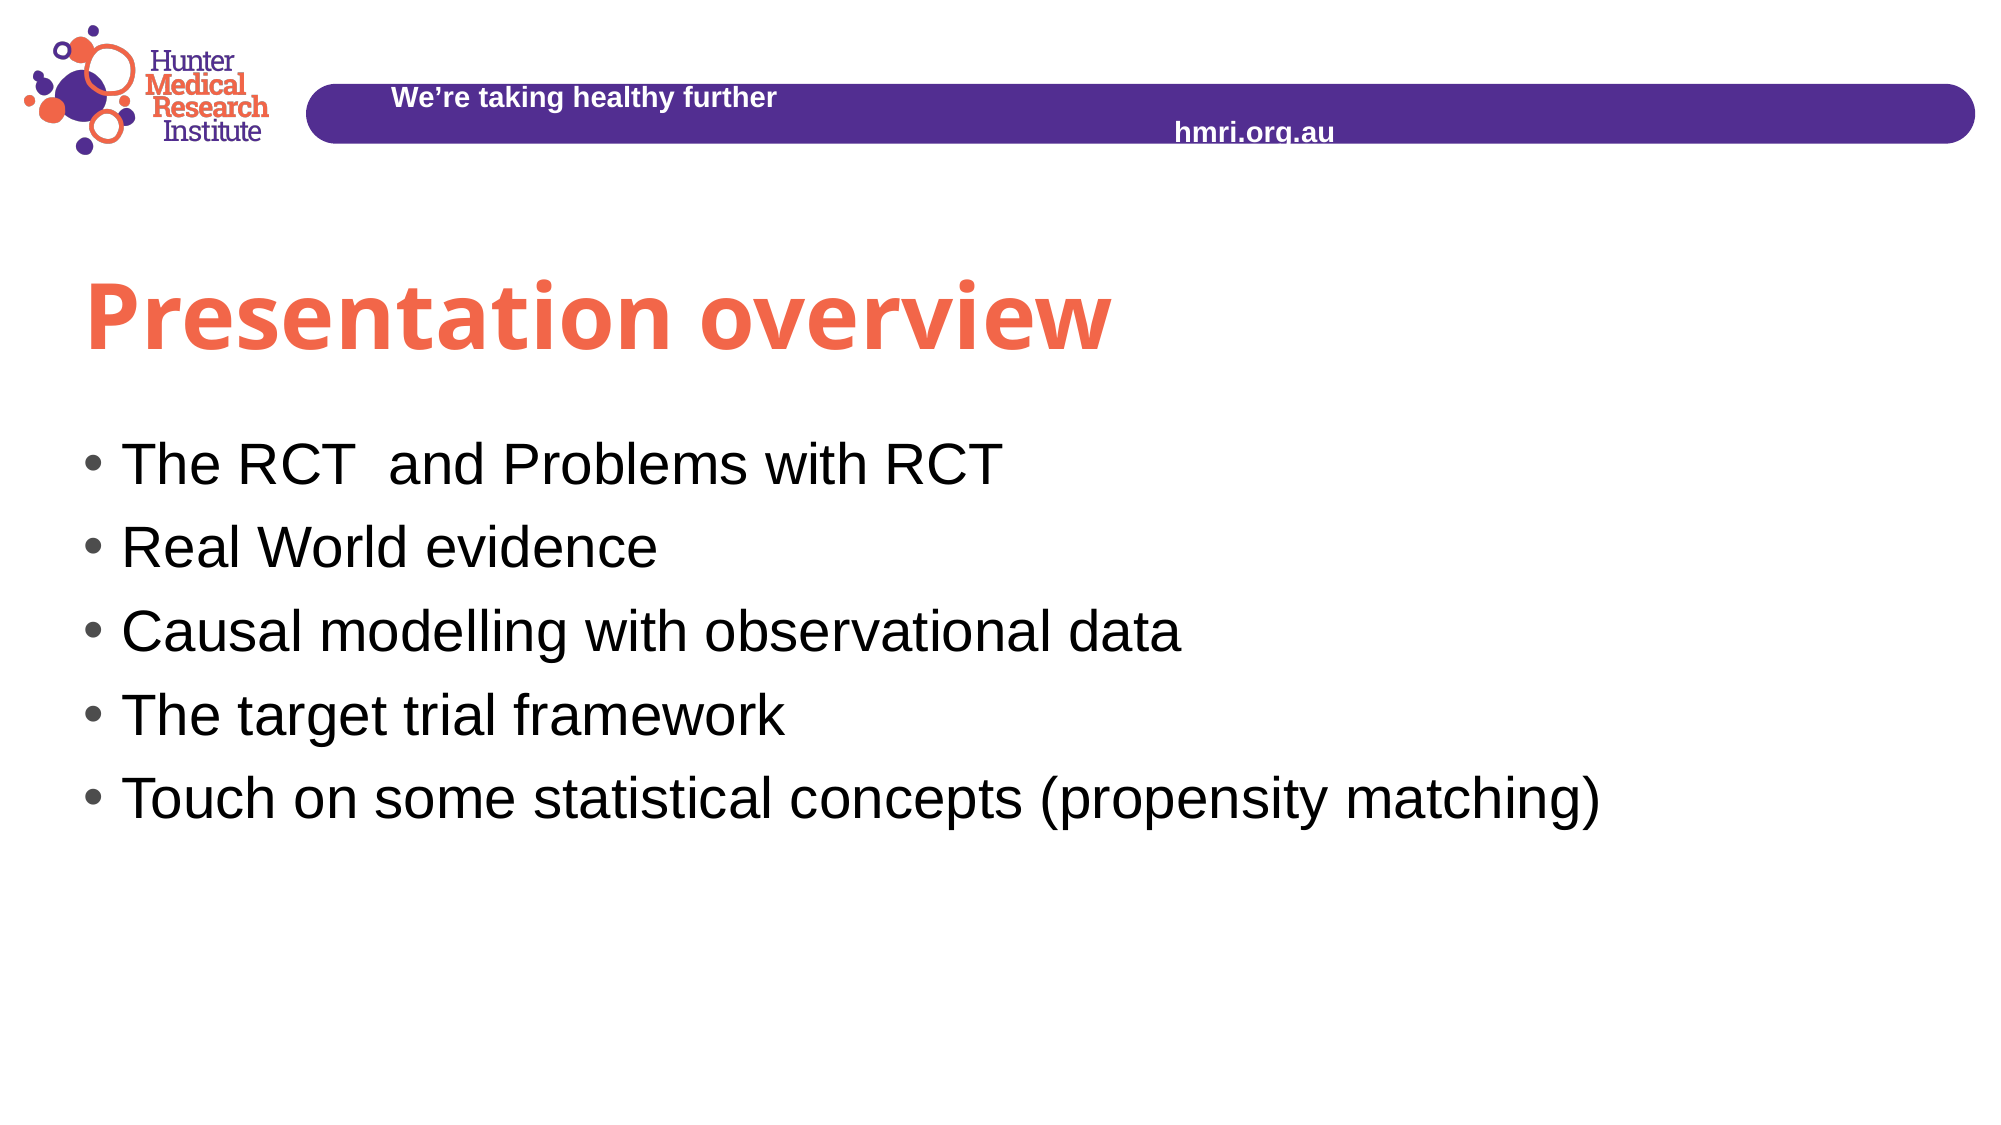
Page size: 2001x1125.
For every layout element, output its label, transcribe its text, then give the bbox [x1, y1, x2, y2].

list The RCT and Problems with RCT Real World evidence Causal modelling with observational data The target trial framework Touch on some statistical concepts (propensity matching) [83, 433, 1955, 1055]
picture [24, 25, 269, 155]
title Presentation overview [83, 228, 1955, 412]
